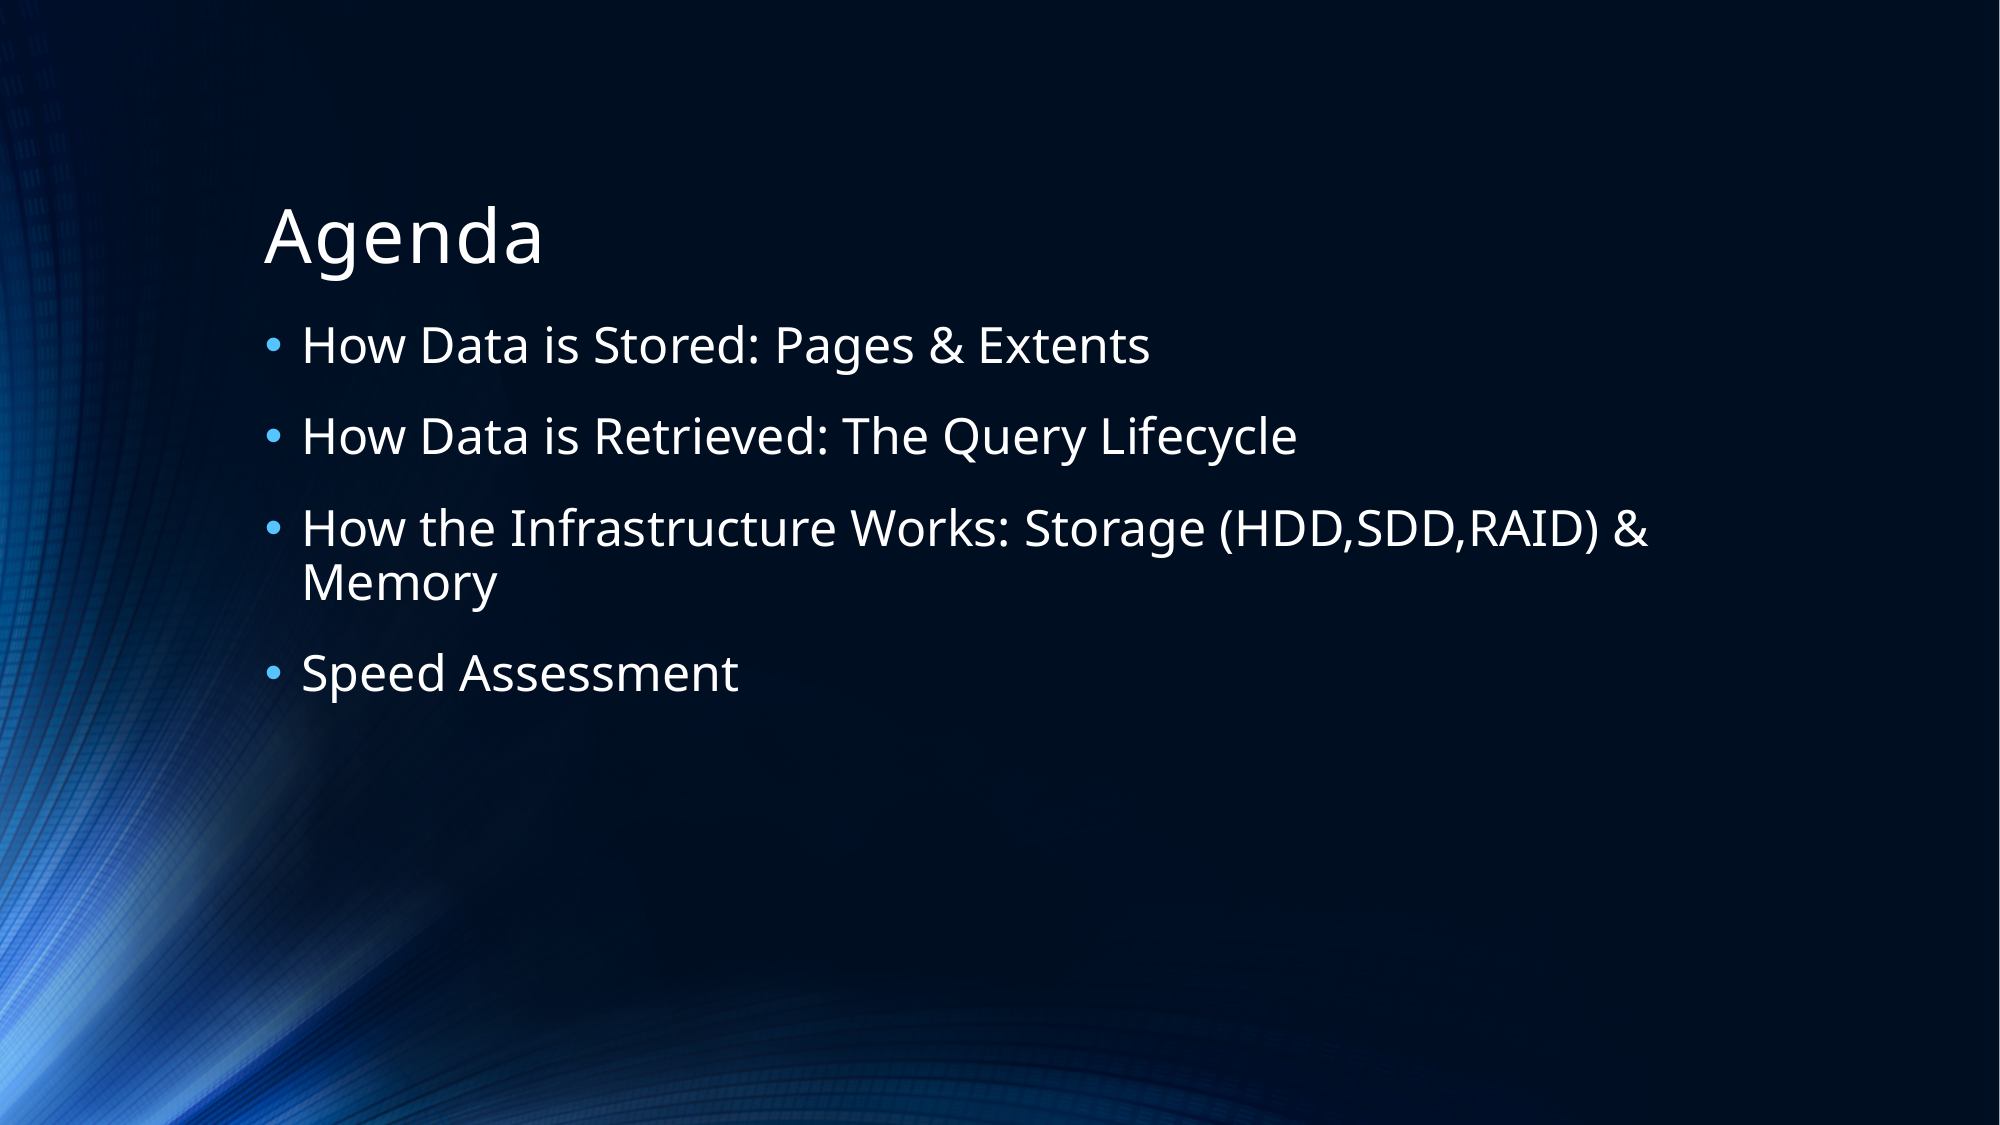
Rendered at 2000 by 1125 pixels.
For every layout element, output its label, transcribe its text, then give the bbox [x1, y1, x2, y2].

picture [0, 0, 2000, 1125]
title Agenda [249, 62, 1750, 288]
list How Data is Stored: Pages & Extents How Data is Retrieved: The Query Lifecycle How the Infrastructure Works: Storage (HDD,SDD,RAID) & Memory Speed Assessment [249, 312, 1749, 988]
